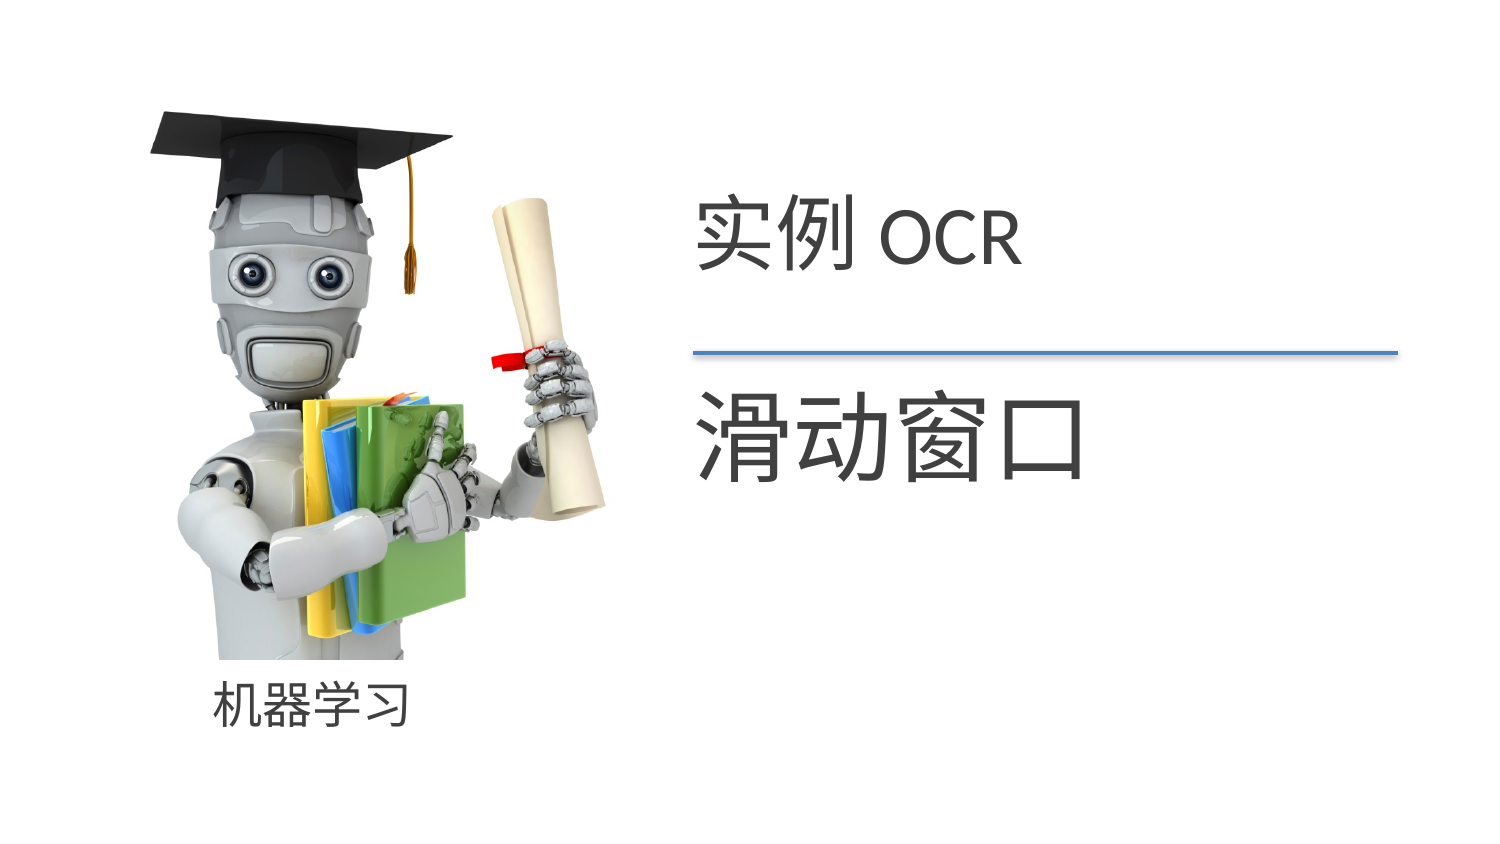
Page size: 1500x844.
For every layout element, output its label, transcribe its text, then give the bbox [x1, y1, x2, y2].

title 滑动窗口 [677, 296, 1399, 572]
text_box 实例OCR [677, 118, 1450, 353]
text_box 机器学习 [197, 669, 486, 772]
picture [112, 59, 638, 660]
